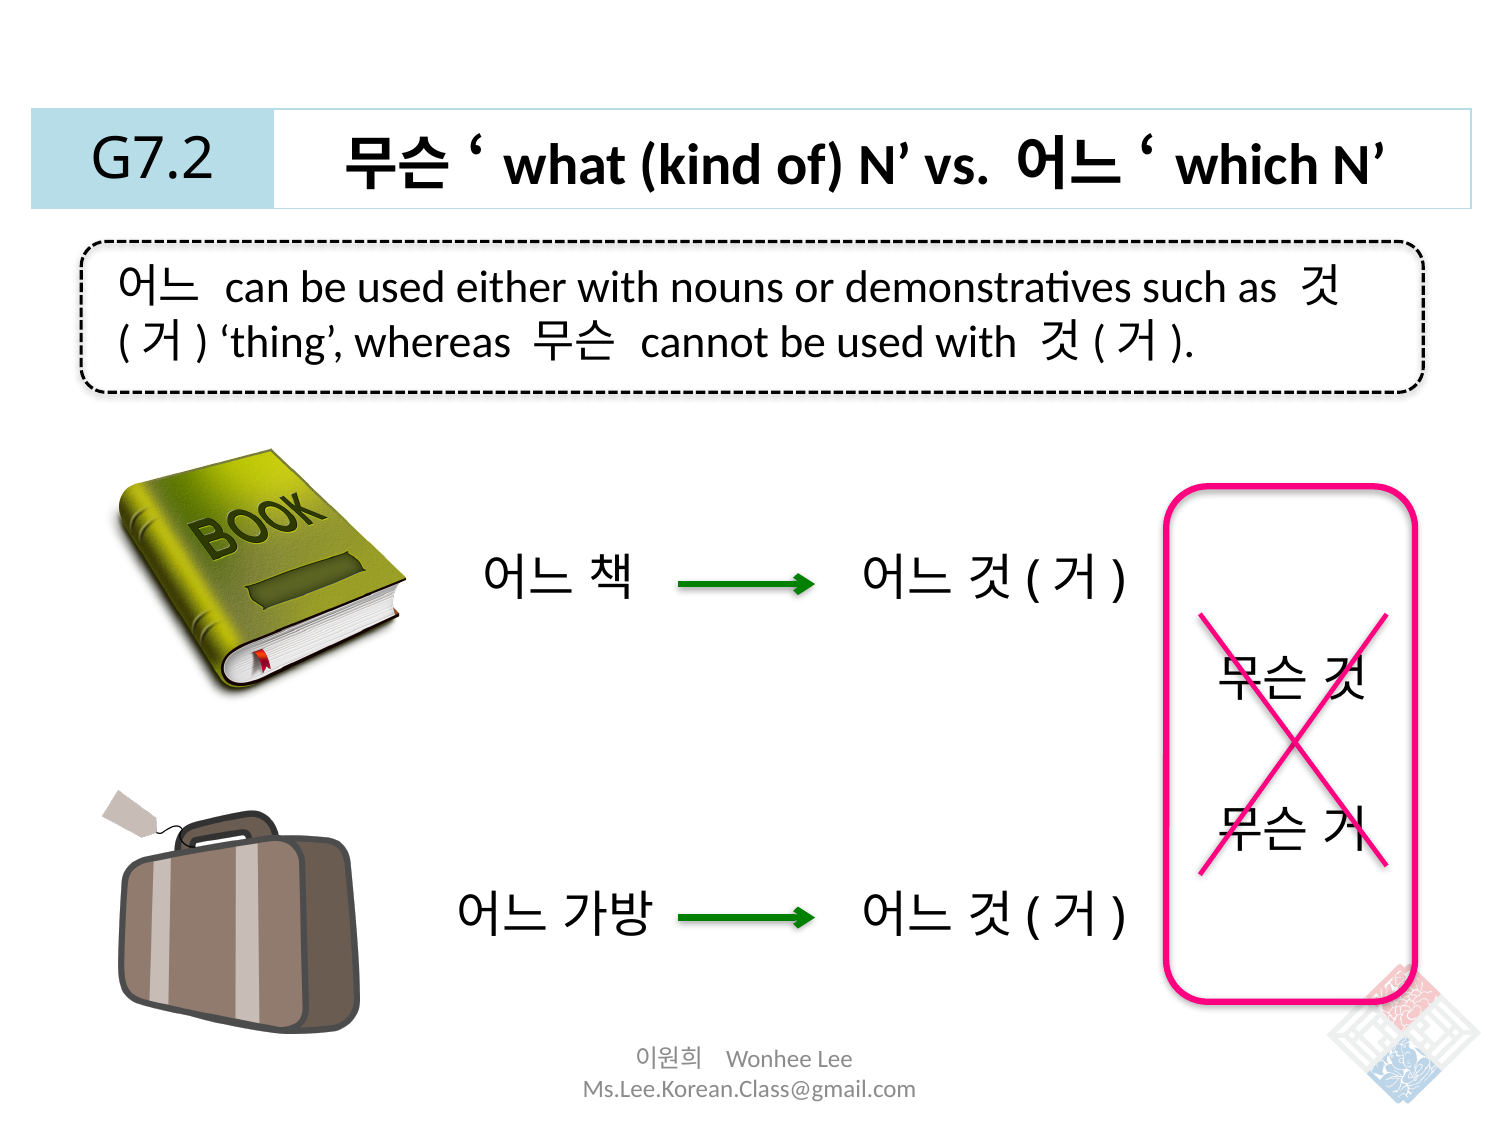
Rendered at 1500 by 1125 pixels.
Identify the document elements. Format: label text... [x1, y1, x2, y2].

table_header G7.2 [32, 110, 272, 208]
table_header 무슨 ‘what (kind of) N’ vs. 어느 ‘which N’ [274, 110, 1470, 208]
footer 이원희 Wonhee Lee Ms.Lee.Korean.Class@gmail.com [512, 1042, 988, 1103]
text_box 어느 책 [467, 538, 650, 614]
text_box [1199, 613, 1387, 867]
text_box 어느 가방 [441, 874, 670, 950]
text_box 어느 것(거) [847, 874, 1141, 950]
picture [101, 448, 406, 705]
text_box 어느 것(거) [847, 538, 1141, 613]
text_box [1165, 485, 1416, 1003]
picture [101, 789, 361, 1034]
text_box [80, 240, 1424, 394]
